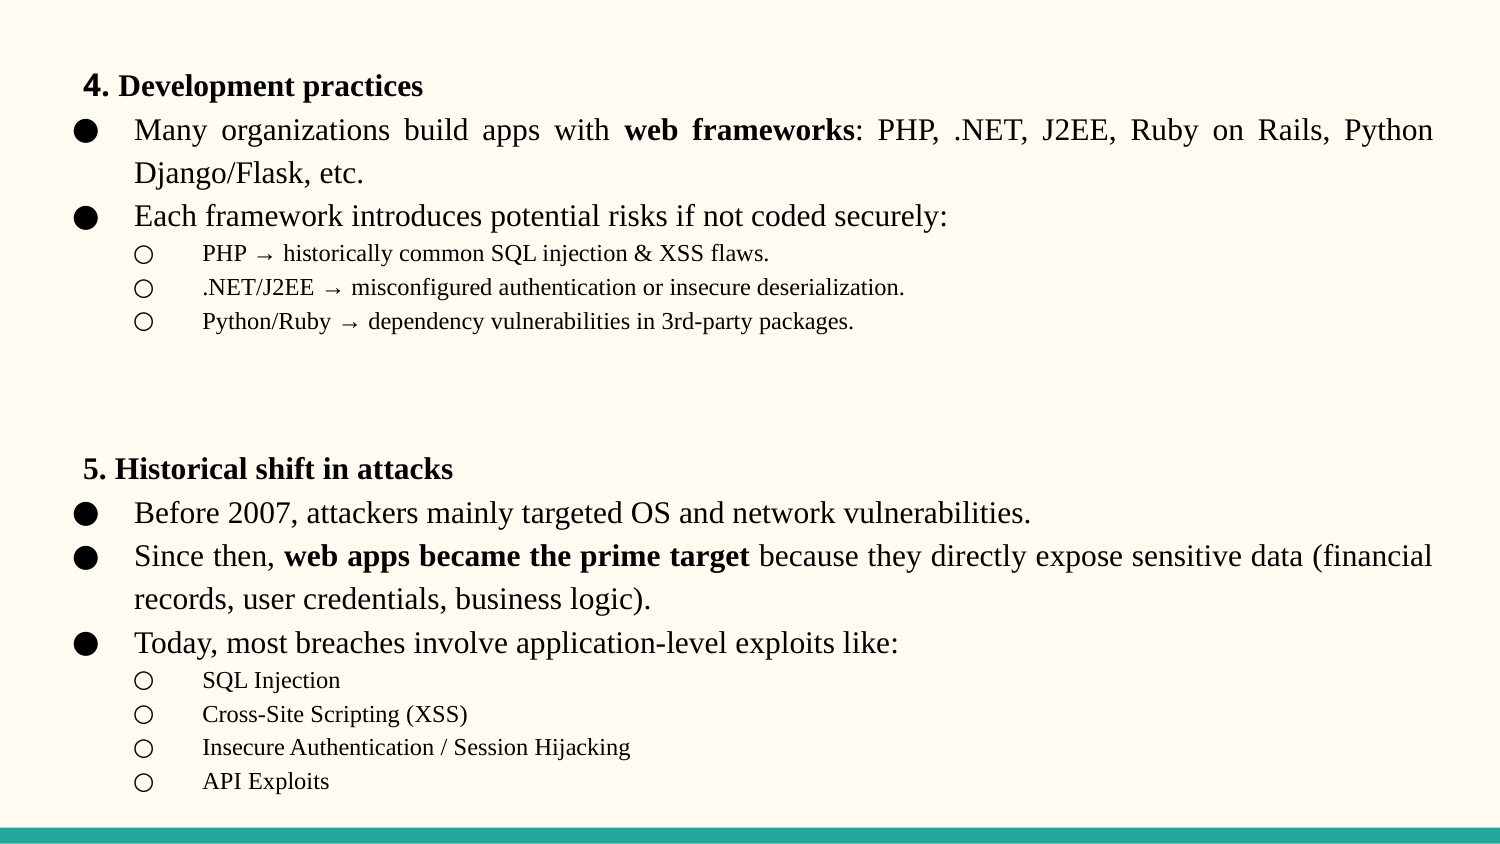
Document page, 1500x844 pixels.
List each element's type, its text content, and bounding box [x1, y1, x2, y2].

list 4. Development practices Many organizations build apps with web frameworks: PHP, .NET, J2EE, Ruby on Rails, Python Django/Flask, etc. Each framework introduces potential risks if not coded securely: PHP → historically common SQL injection & XSS flaws. .NET/J2EE → misconfigured authentication or insecure deserialization. Python/Ruby → dependency vulnerabilities in 3rd-party packages. 5. Historical shift in attacks Before 2007, attackers mainly targeted OS and network vulnerabilities. Since then, web apps became the prime target because they directly expose sensitive data (financial records, user credentials, business logic). Today, most breaches involve application-level exploits like: SQL Injection Cross-Site Scripting (XSS) Insecure Authentication / Session Hijacking API Exploits [51, 44, 1449, 814]
